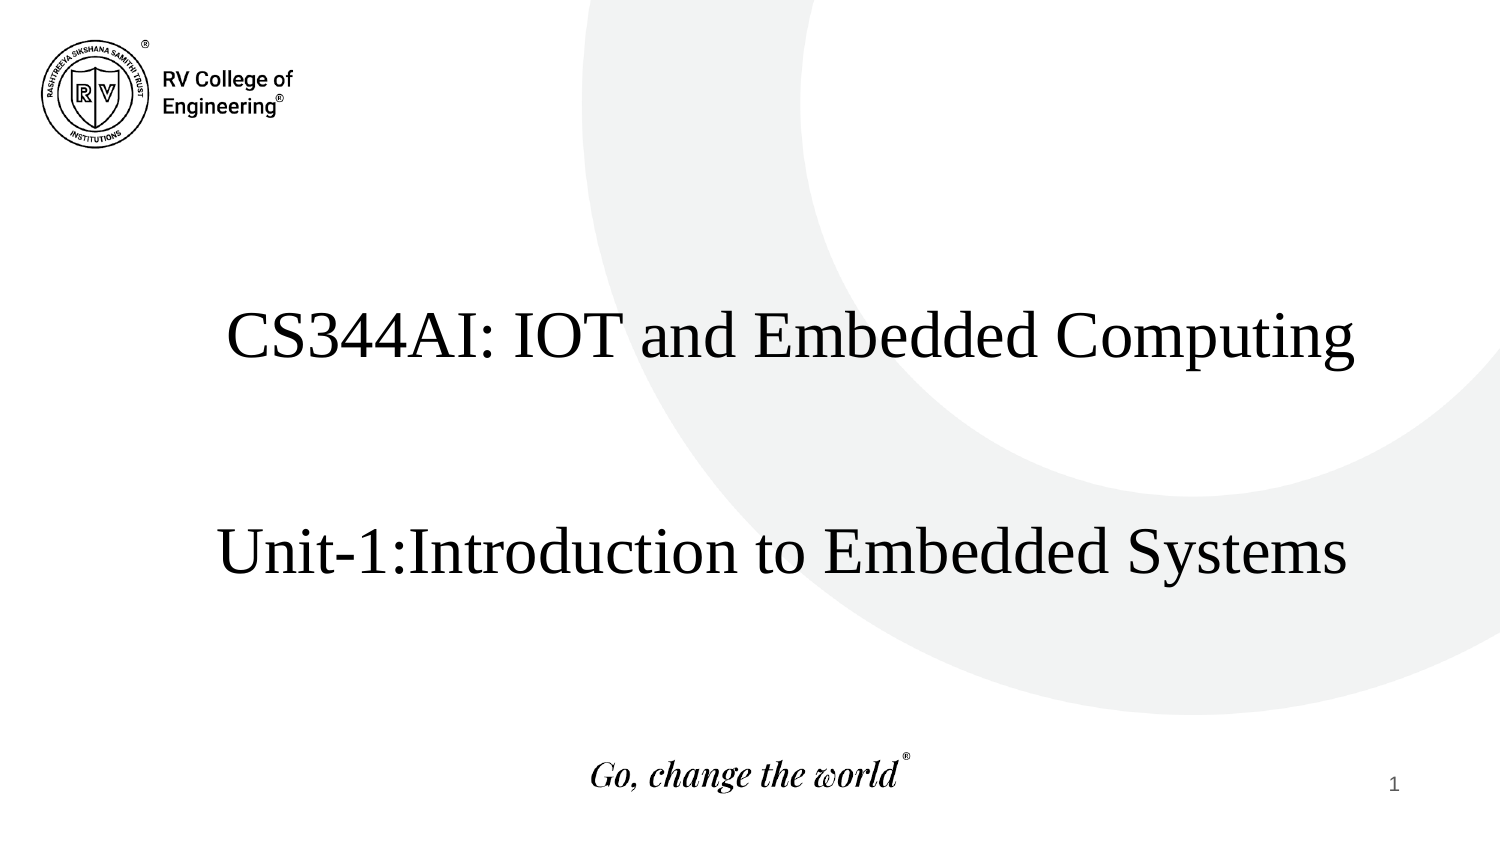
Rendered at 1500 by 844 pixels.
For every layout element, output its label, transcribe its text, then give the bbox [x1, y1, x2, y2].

text_box CS344AI: IOT and Embedded Computing Unit-1:Introduction to Embedded Systems [168, 231, 1416, 657]
picture [0, 0, 1500, 844]
slide_number 1 [1325, 750, 1416, 816]
